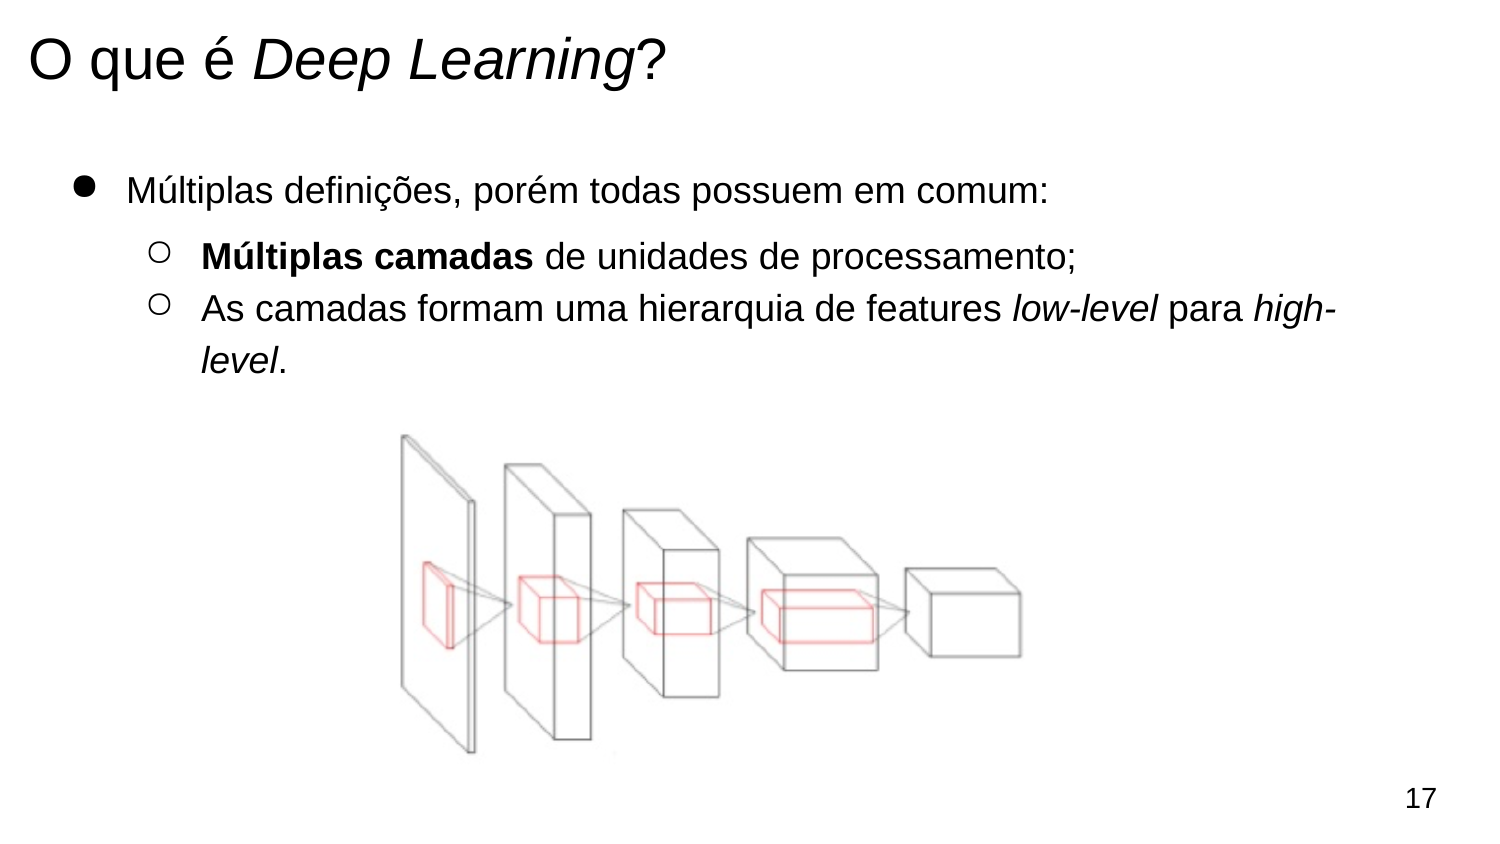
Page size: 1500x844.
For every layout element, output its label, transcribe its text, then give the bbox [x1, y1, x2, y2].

slide_number ‹#› [1389, 764, 1480, 830]
text_box Múltiplas definições, porém todas possuem em comum: Múltiplas camadas de unidades de processamento; As camadas formam uma hierarquia de features low-level para high-level. [35, 151, 1426, 757]
title O que é Deep Learning? [13, 6, 1412, 101]
picture [383, 414, 1042, 769]
